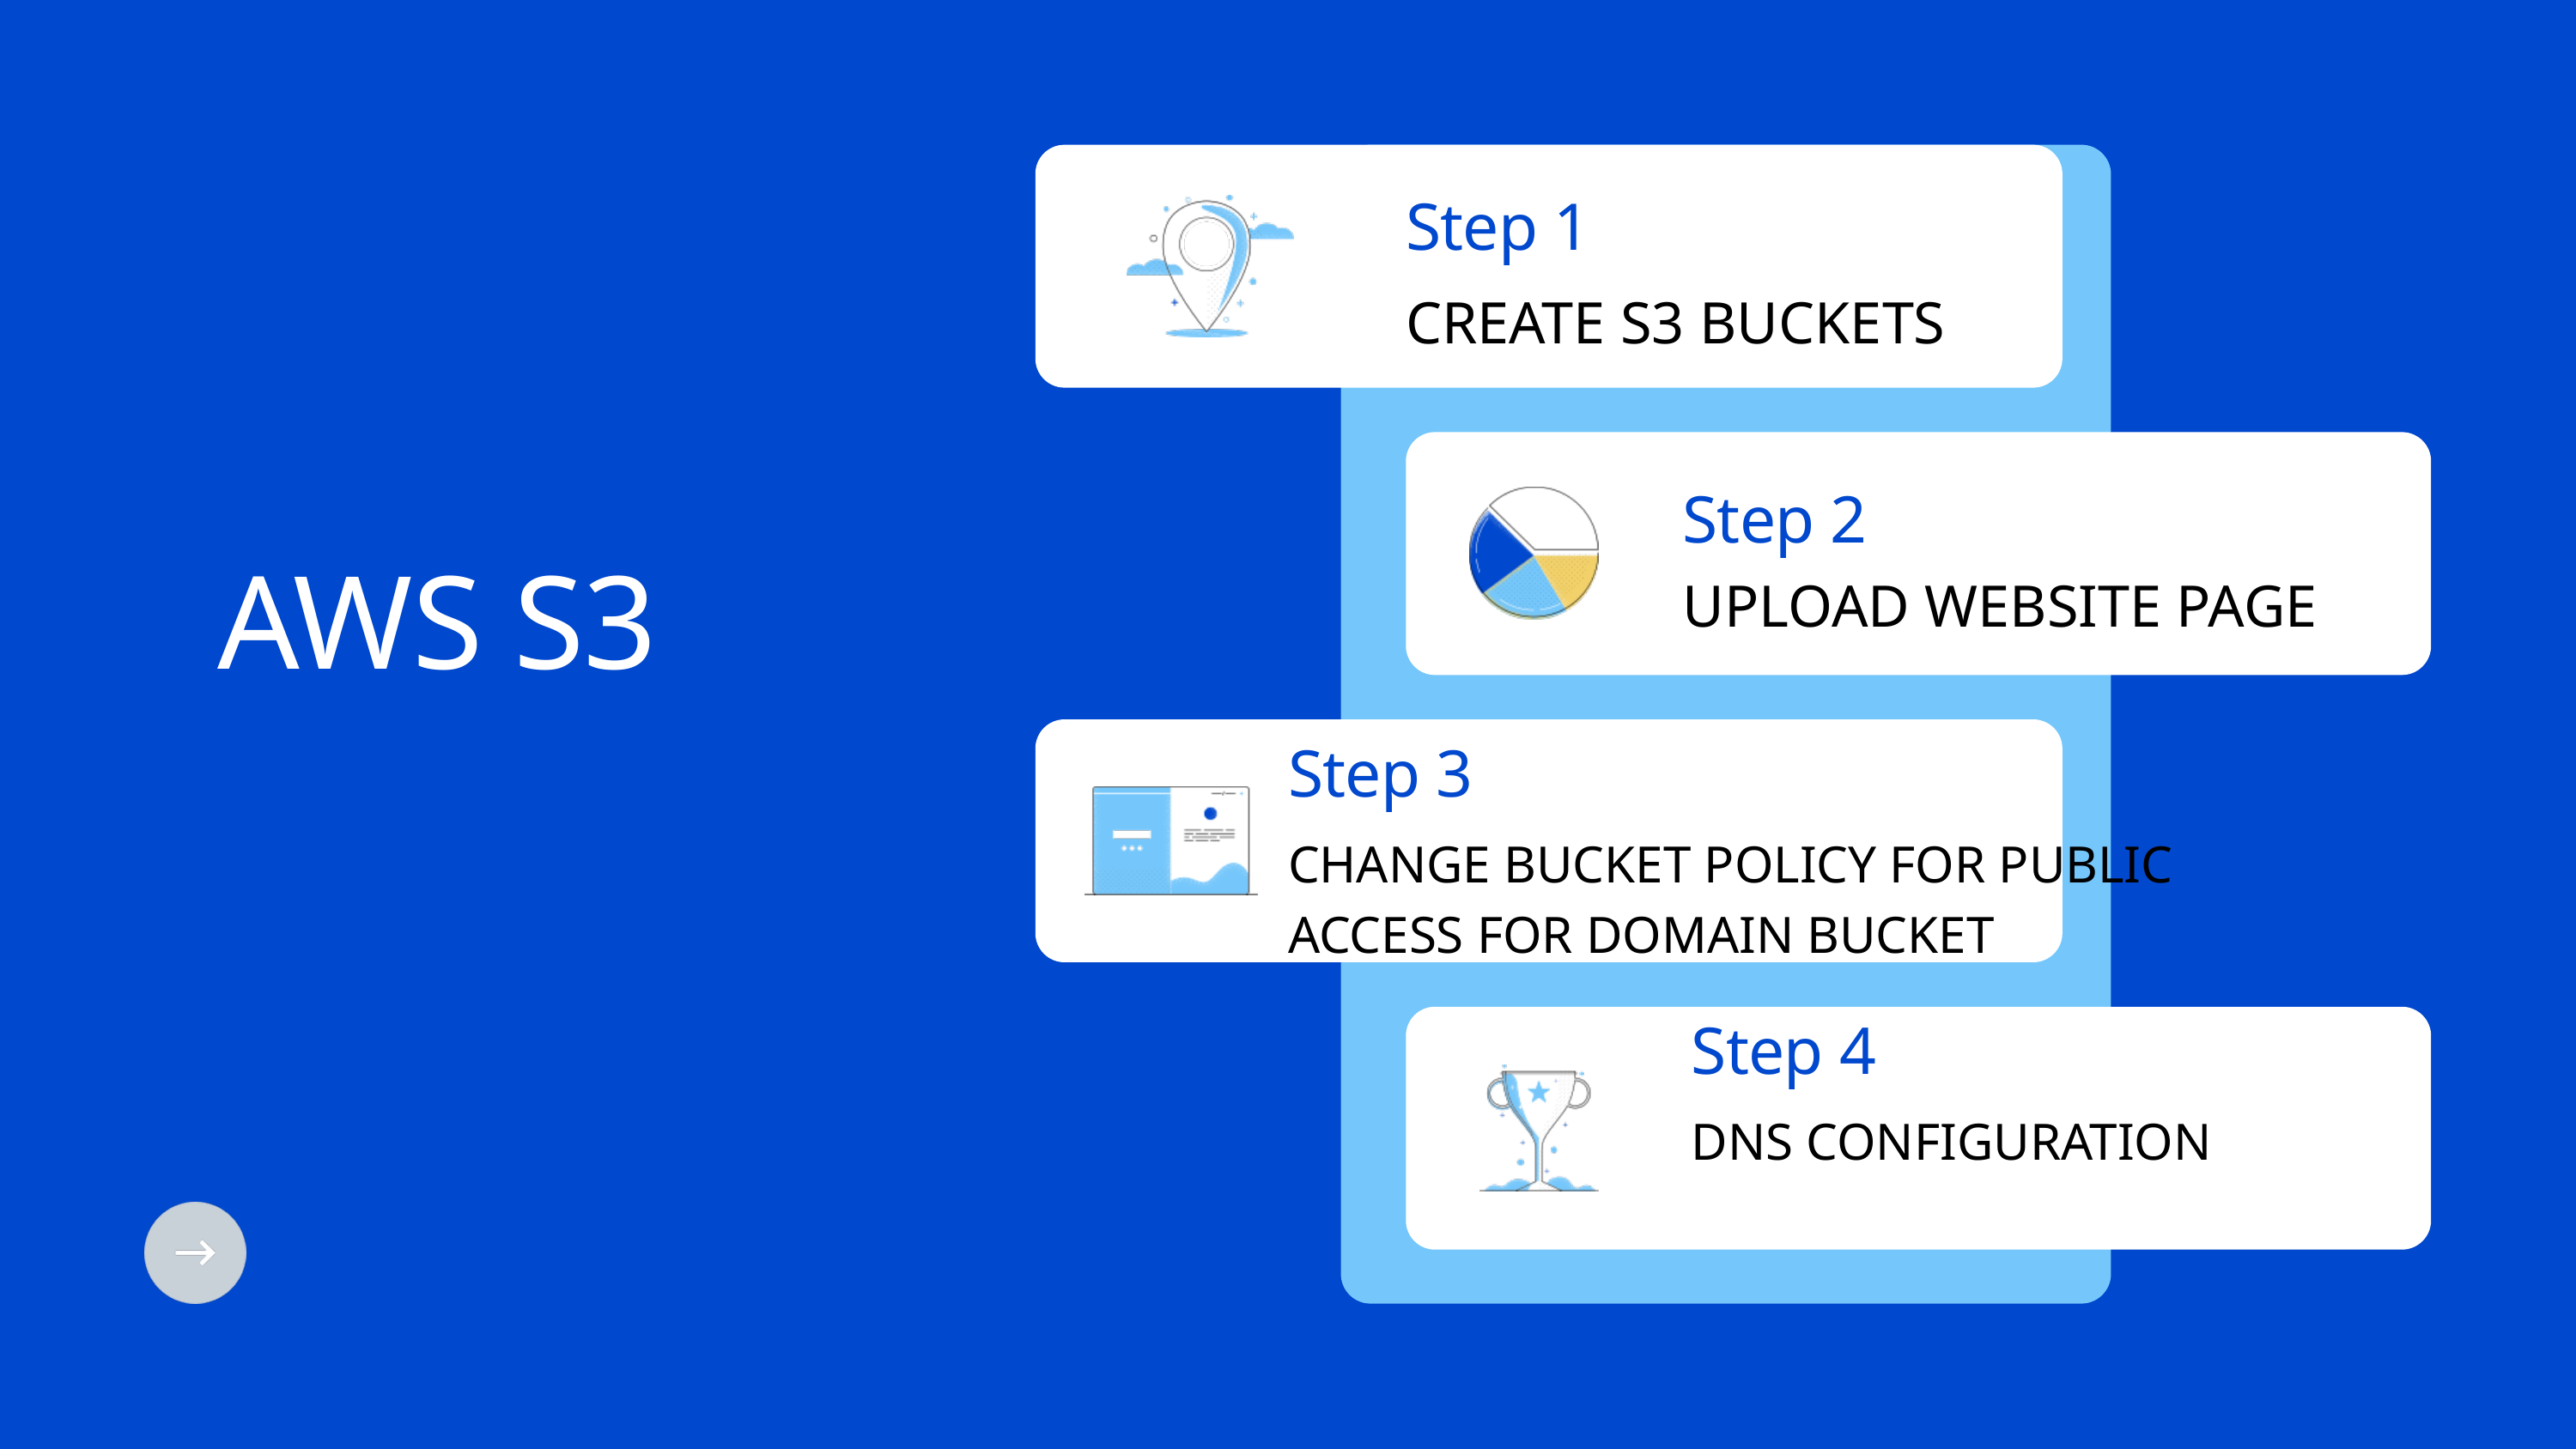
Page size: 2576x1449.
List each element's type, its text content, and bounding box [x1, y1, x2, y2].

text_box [1035, 144, 2063, 388]
picture [1127, 195, 1294, 337]
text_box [1406, 1006, 2432, 1250]
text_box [1287, 728, 2252, 959]
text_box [1340, 965, 2111, 1304]
picture [1469, 487, 1599, 621]
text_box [144, 1202, 247, 1304]
picture [1479, 1064, 1599, 1191]
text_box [1682, 471, 2353, 639]
text_box AWS S3 [218, 553, 1026, 695]
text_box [1340, 144, 2111, 727]
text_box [1405, 179, 2004, 350]
picture [1084, 785, 1258, 896]
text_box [1406, 432, 2432, 676]
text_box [1035, 718, 2063, 963]
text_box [1691, 1003, 2432, 1168]
